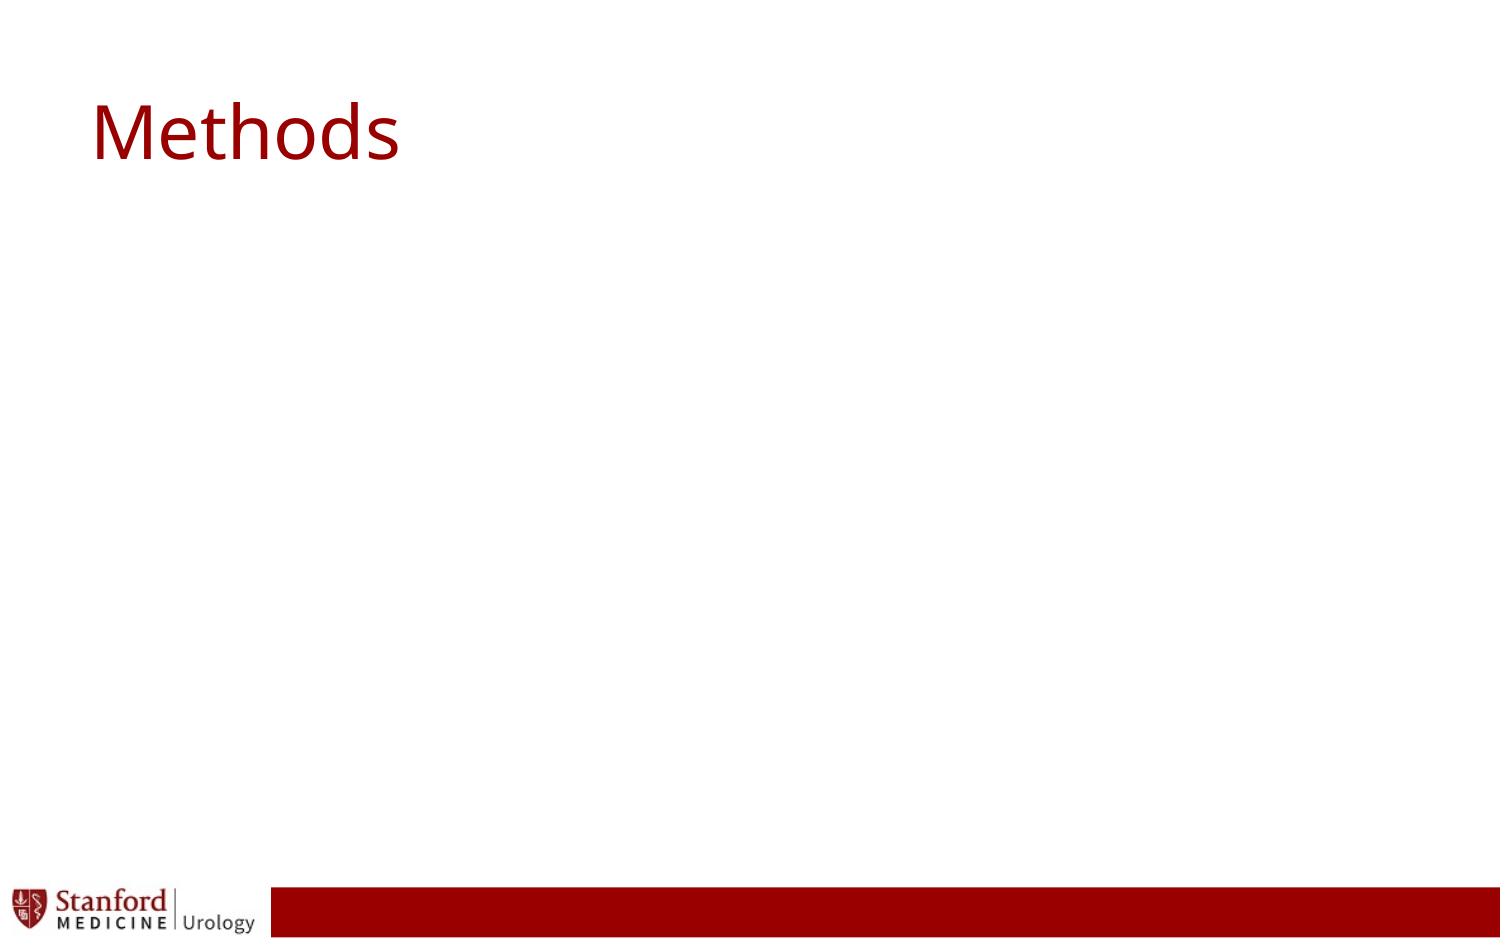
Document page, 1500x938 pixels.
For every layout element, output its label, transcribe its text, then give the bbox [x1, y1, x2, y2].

title Methods [75, 61, 1425, 198]
picture [10, 881, 262, 937]
